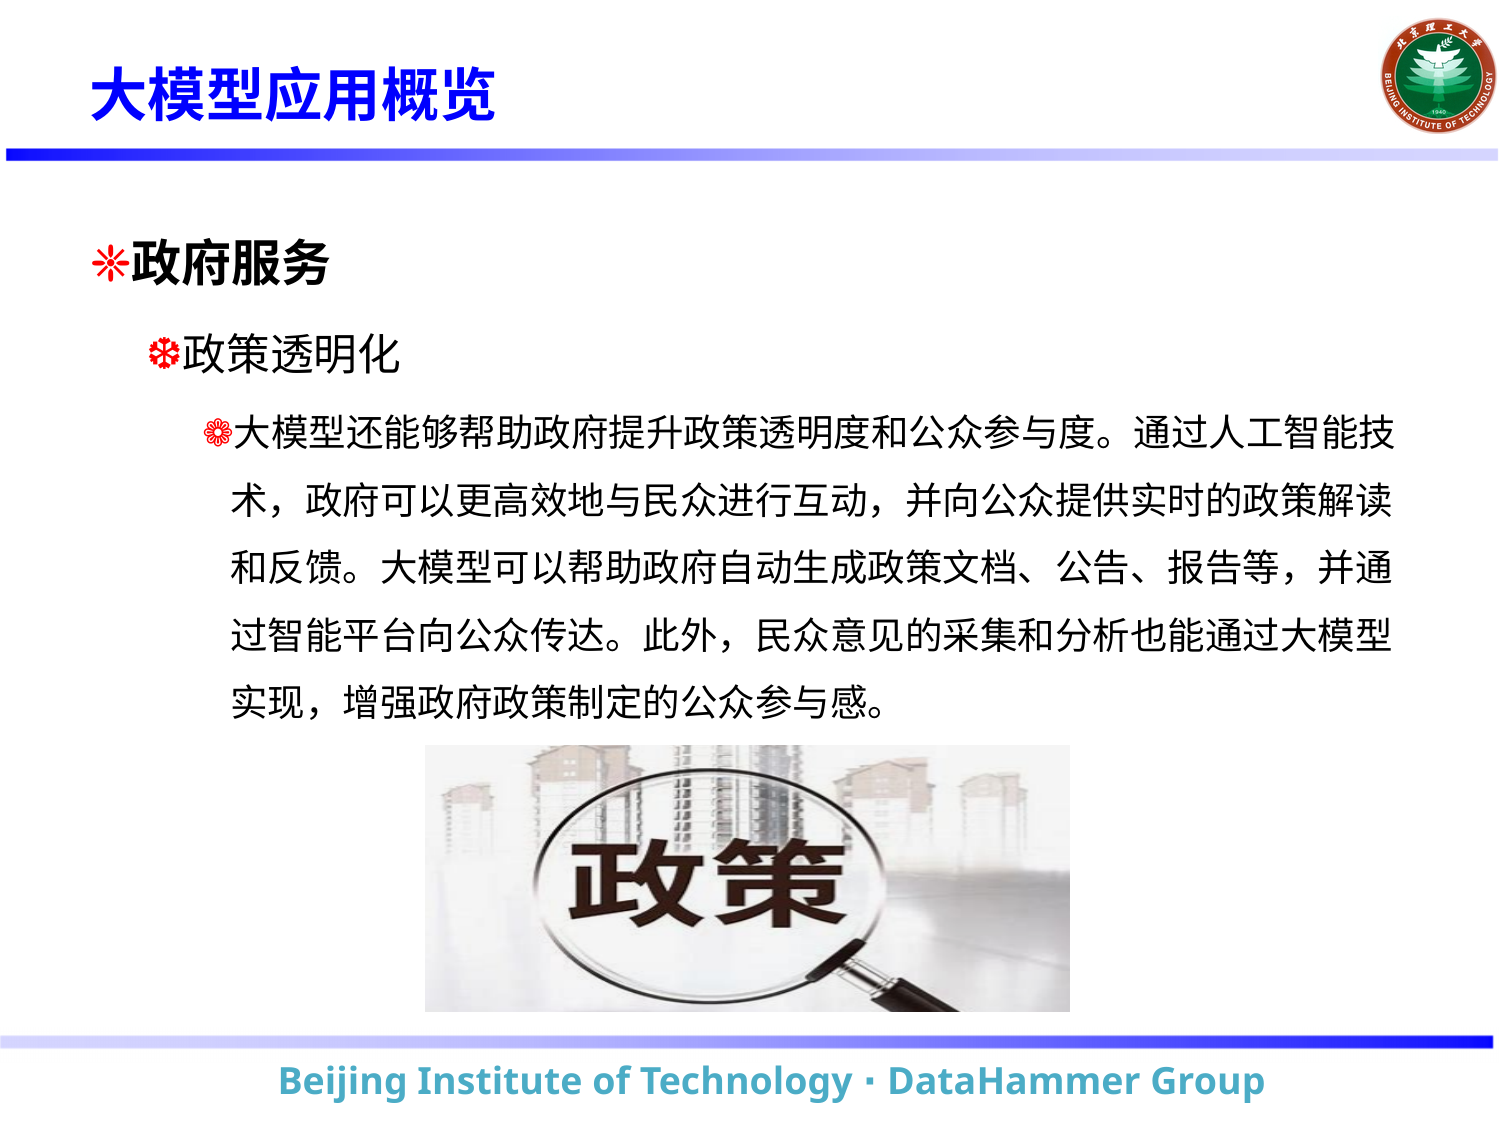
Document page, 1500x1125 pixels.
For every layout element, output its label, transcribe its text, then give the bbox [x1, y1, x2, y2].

list 政府服务 政策透明化 大模型还能够帮助政府提升政策透明度和公众参与度。通过人工智能技术，政府可以更高效地与民众进行互动，并向公众提供实时的政策解读和反馈。大模型可以帮助政府自动生成政策文档、公告、报告等，并通过智能平台向公众传达。此外，民众意见的采集和分析也能通过大模型实现，增强政府政策制定的公众参与感。 [74, 194, 1426, 767]
picture [425, 745, 1070, 1013]
title 大模型应用概览 [74, 34, 1378, 152]
picture [0, 1028, 1498, 1063]
picture [0, 16, 1500, 169]
